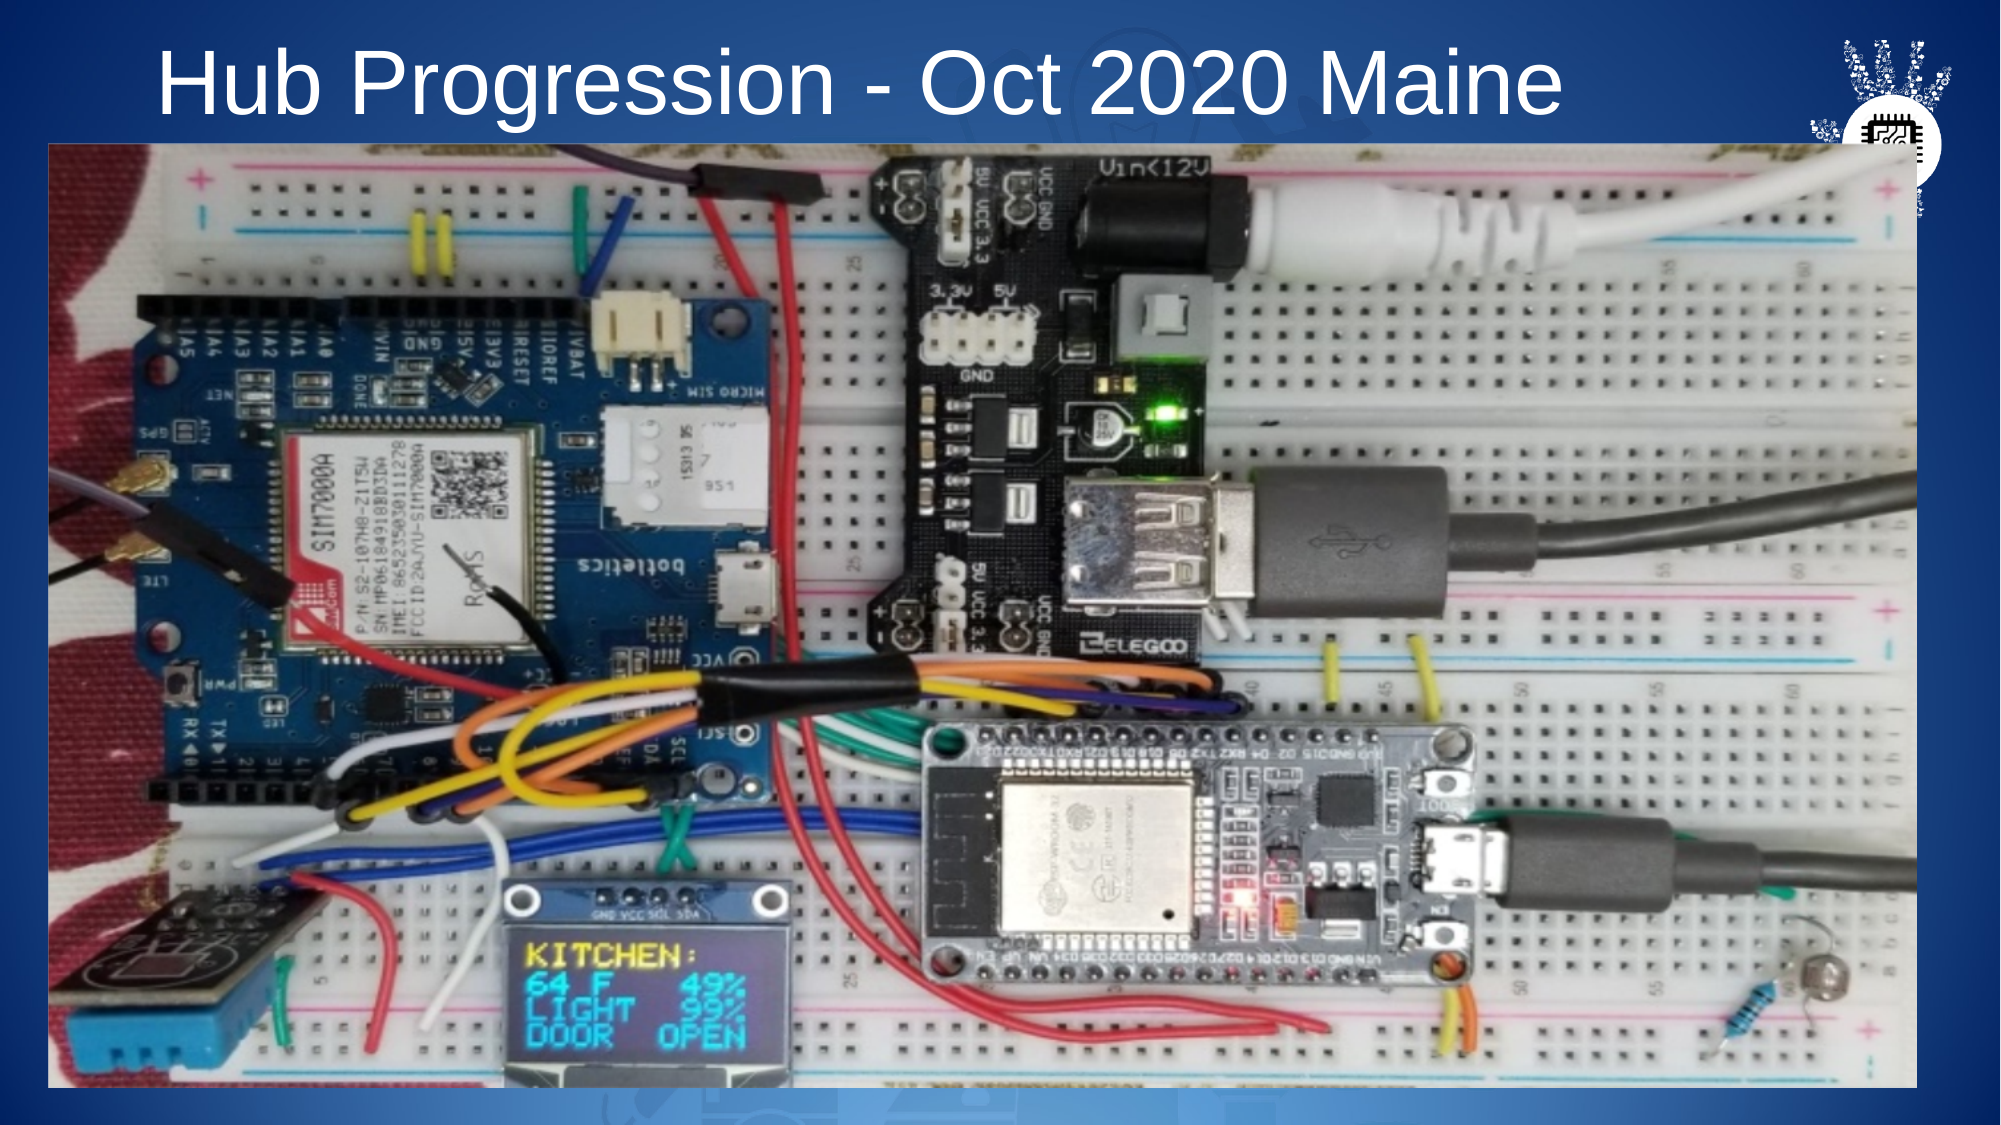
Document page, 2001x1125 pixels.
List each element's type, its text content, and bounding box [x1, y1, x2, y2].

title Hub Progression - Oct 2020 Maine [39, 11, 1685, 158]
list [47, 143, 1917, 1088]
picture [0, 0, 2001, 1125]
